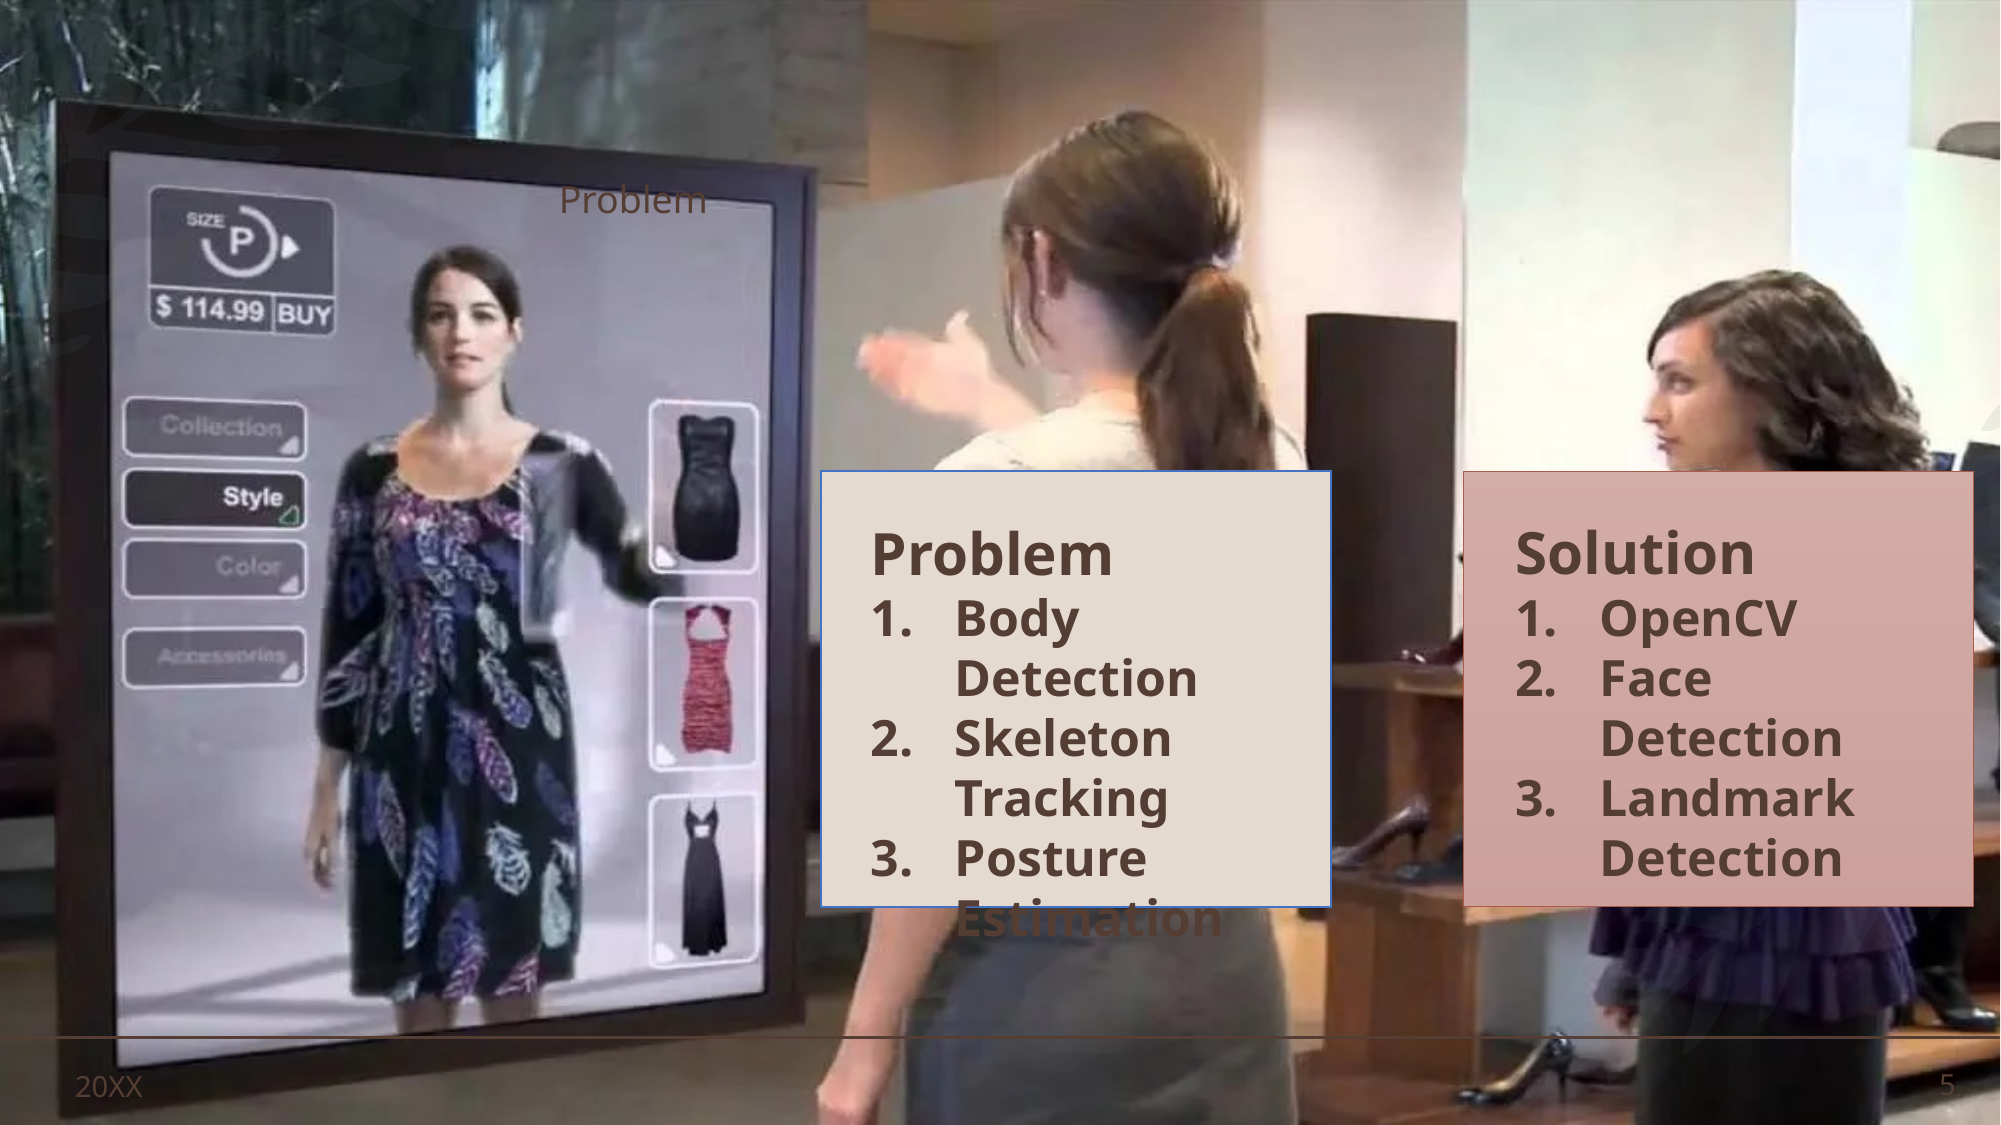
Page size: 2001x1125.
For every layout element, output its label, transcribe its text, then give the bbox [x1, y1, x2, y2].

text_box Solution OpenCV Face Detection Landmark Detection [1500, 508, 1910, 964]
text_box [1463, 471, 1974, 907]
slide_number 5 [1808, 1060, 1971, 1112]
text_box [820, 470, 1332, 908]
picture [0, 0, 2001, 1125]
text_box Problem [543, 168, 1801, 229]
text_box Problem Body Detection Skeleton Tracking Posture Estimation [855, 509, 1331, 955]
slide_number 20XX [60, 1060, 222, 1112]
